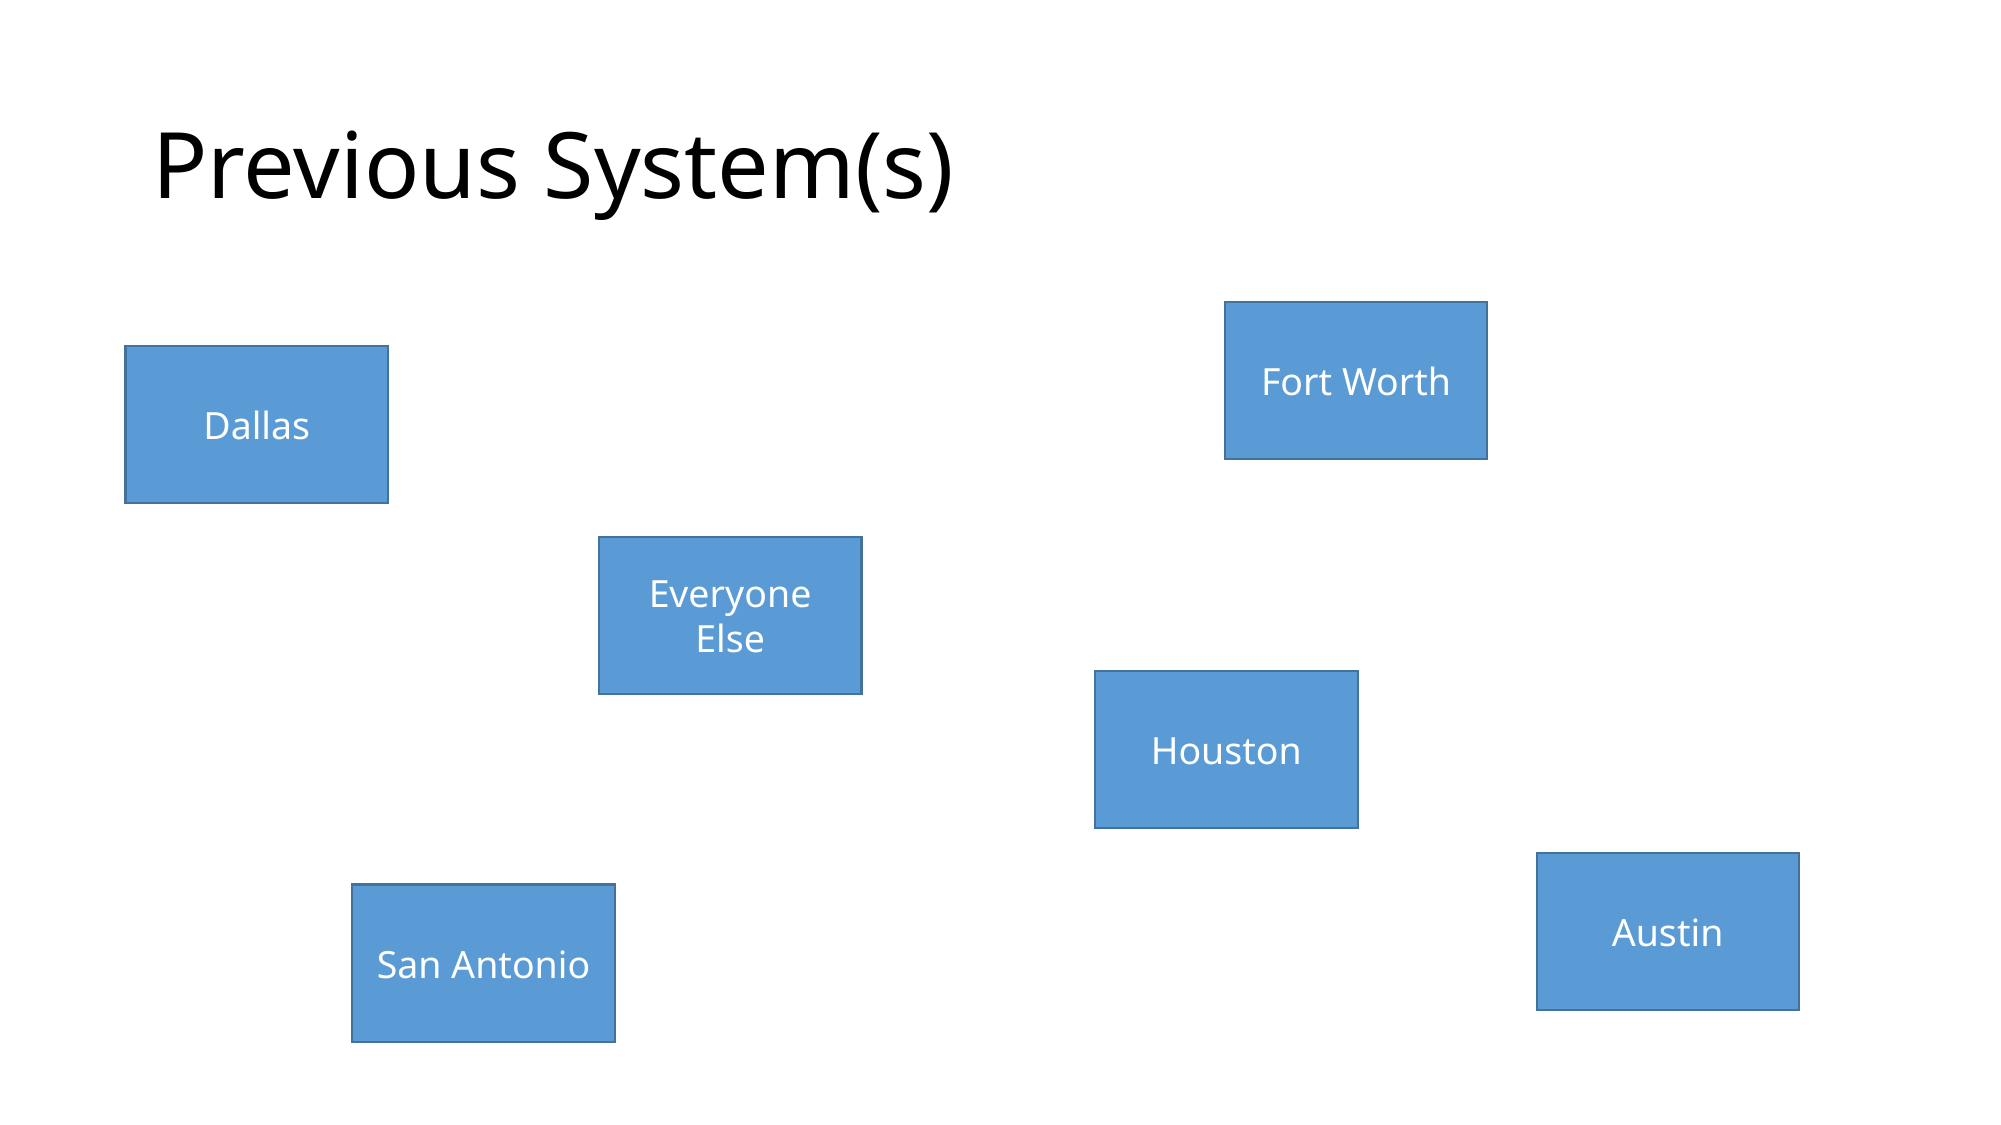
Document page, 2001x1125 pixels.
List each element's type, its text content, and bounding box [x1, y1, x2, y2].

text_box Everyone Else [598, 536, 863, 695]
text_box Austin [1536, 852, 1800, 1011]
text_box Houston [1094, 670, 1359, 829]
title Previous System(s) [137, 59, 1863, 278]
text_box Fort Worth [1224, 301, 1488, 460]
text_box Dallas [124, 345, 389, 504]
text_box San Antonio [351, 883, 616, 1043]
